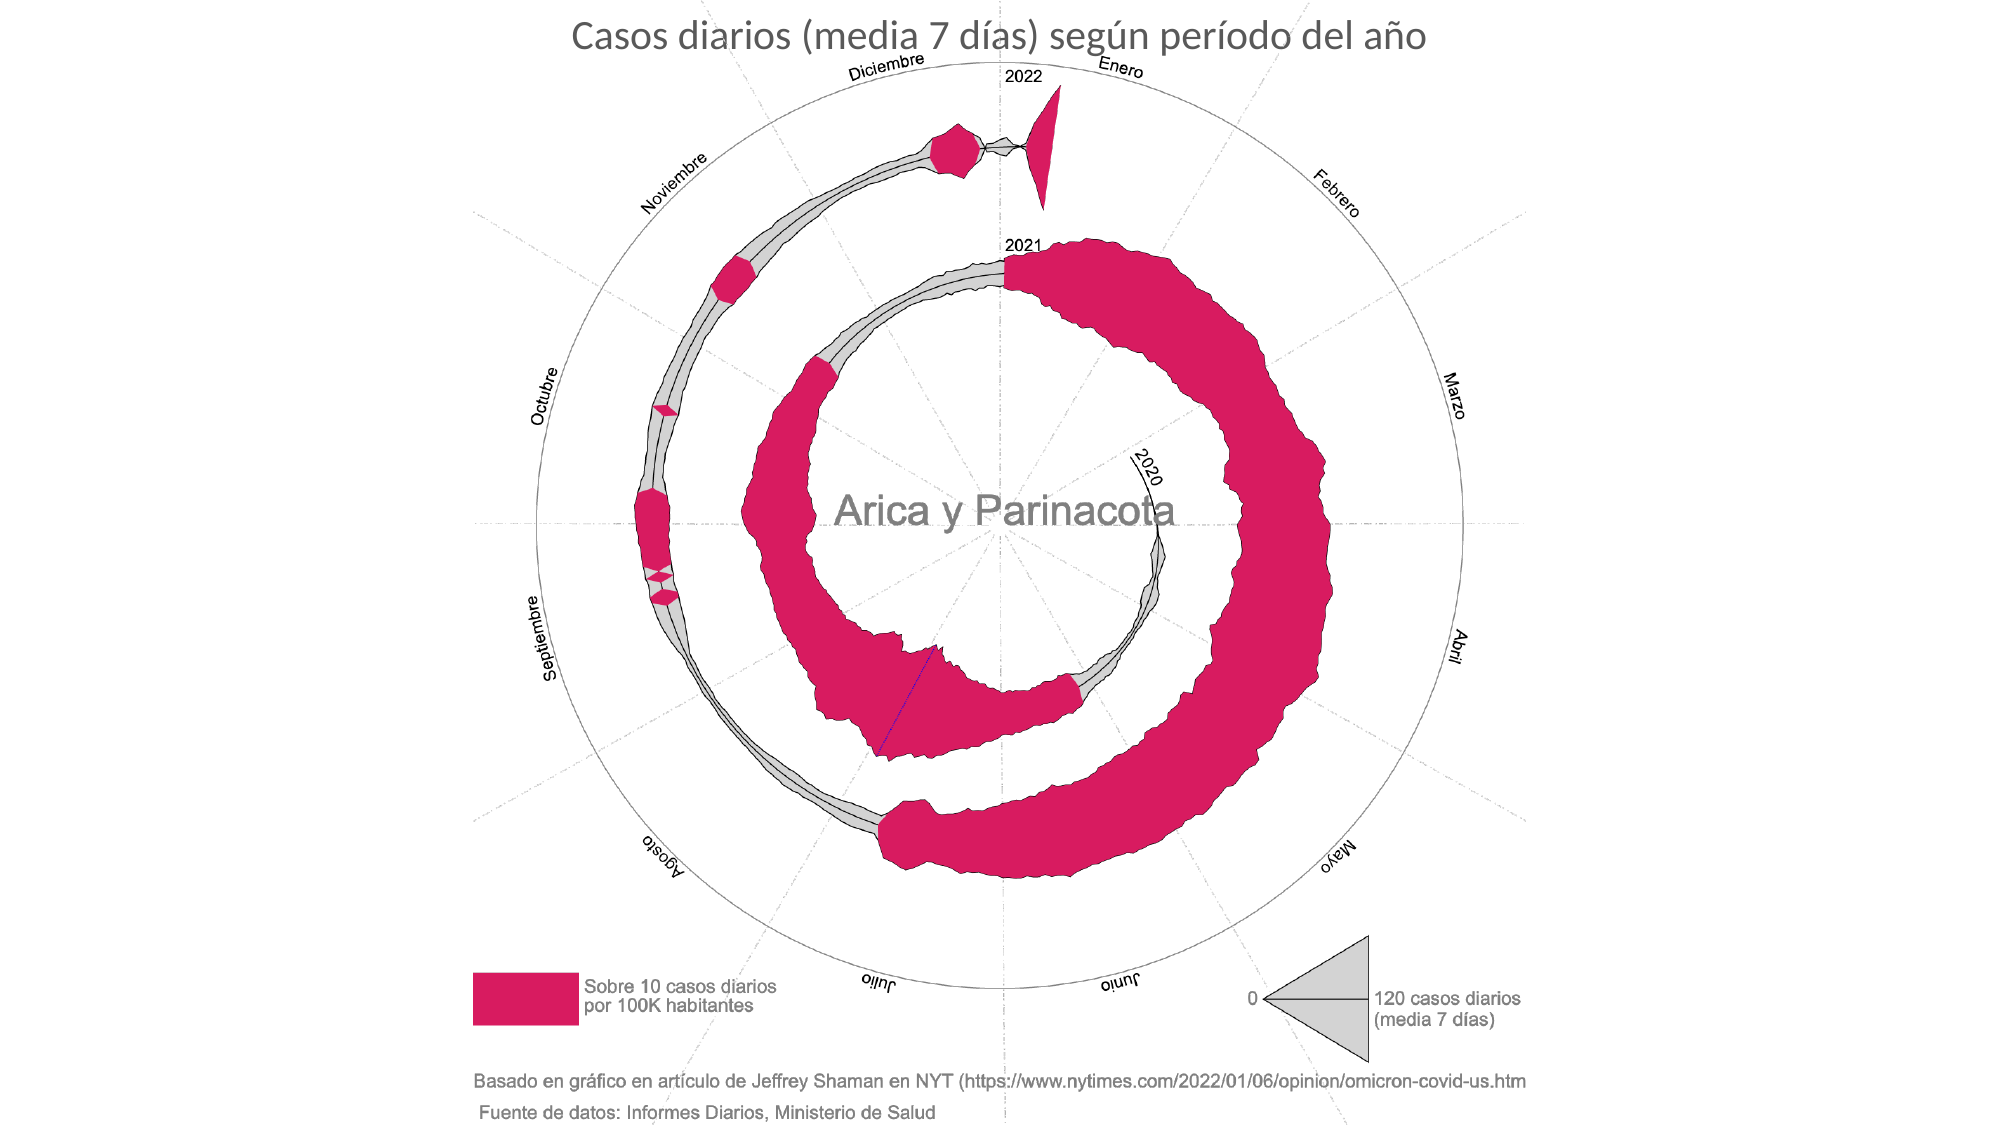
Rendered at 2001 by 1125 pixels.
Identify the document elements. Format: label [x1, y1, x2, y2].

picture [473, 0, 1527, 1125]
